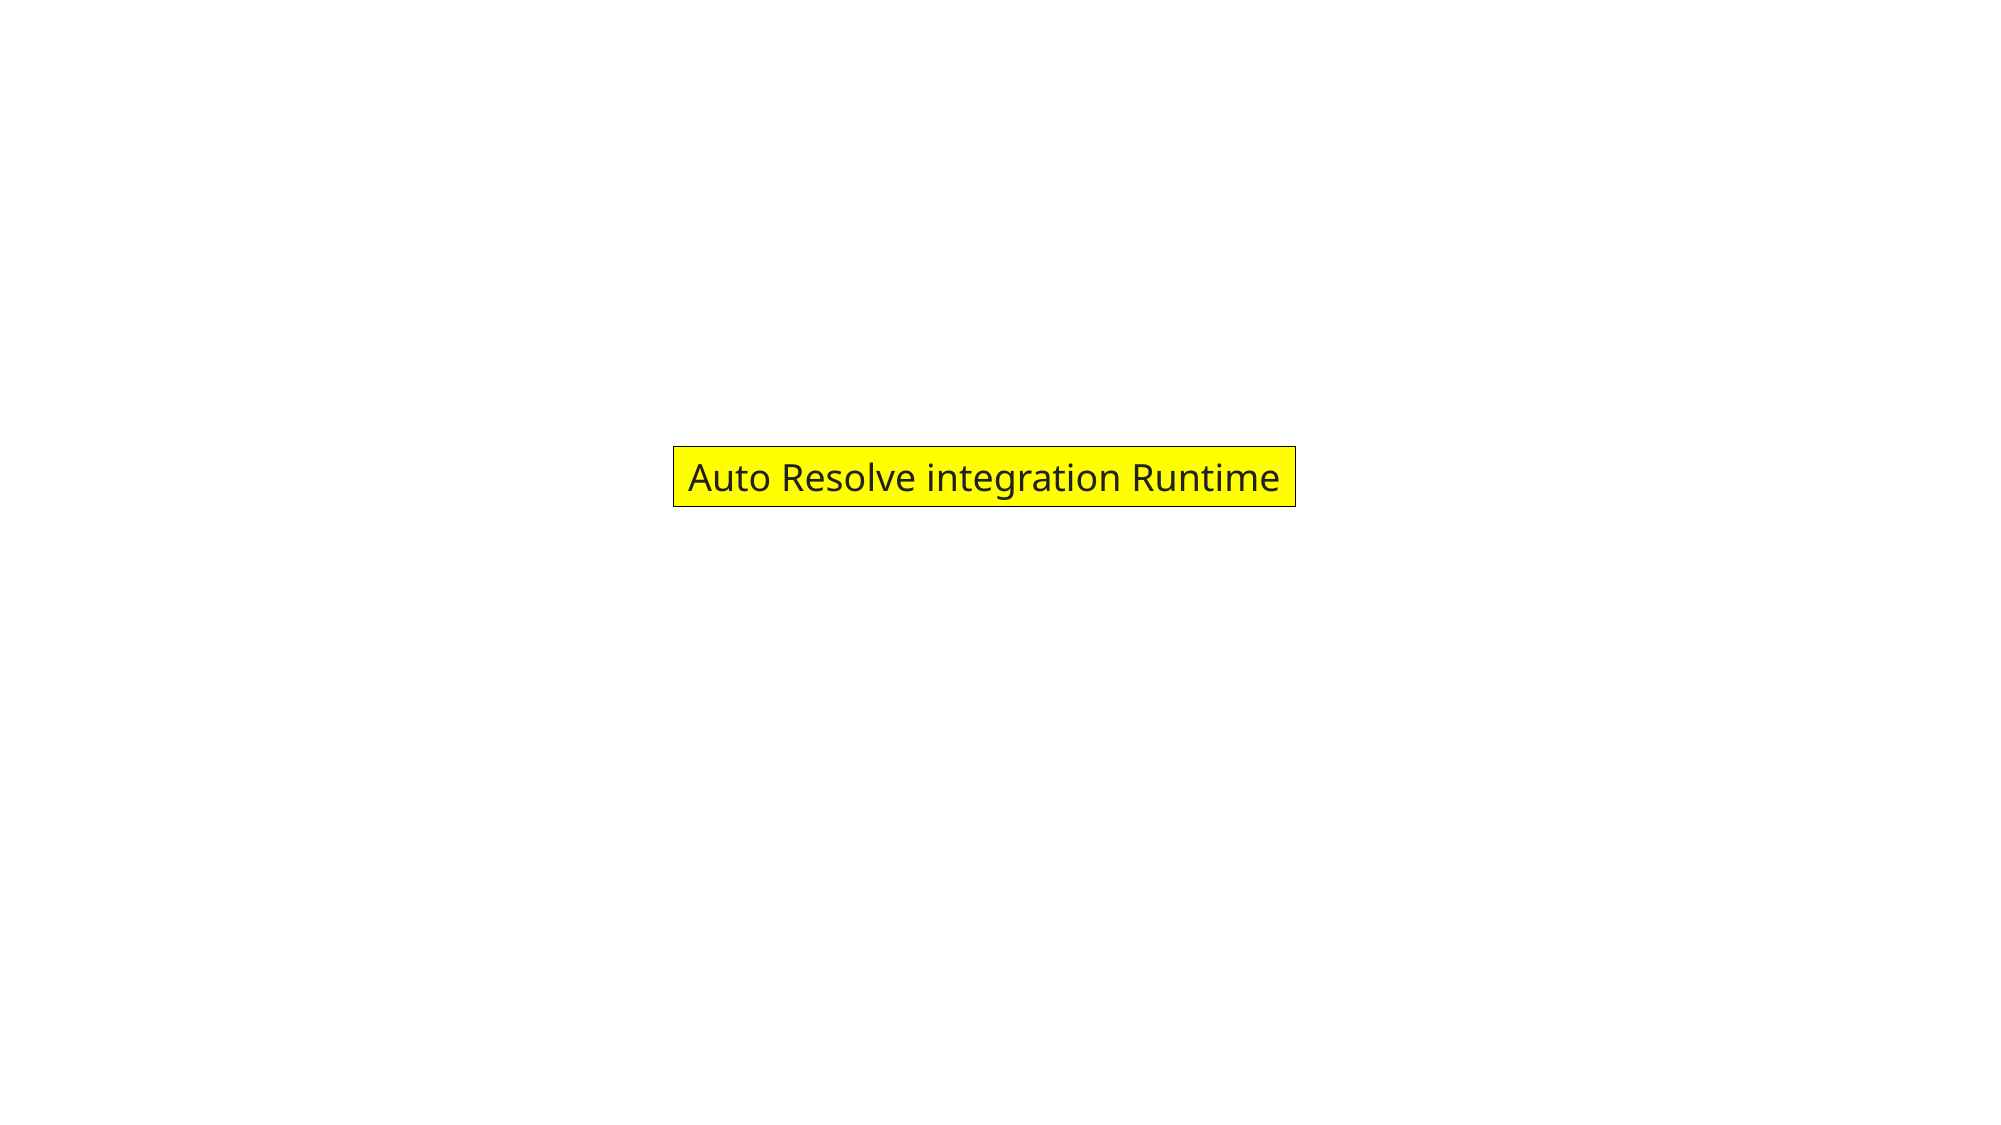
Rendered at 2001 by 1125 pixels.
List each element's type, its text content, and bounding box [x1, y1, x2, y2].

text_box Auto Resolve integration Runtime [673, 446, 1296, 507]
